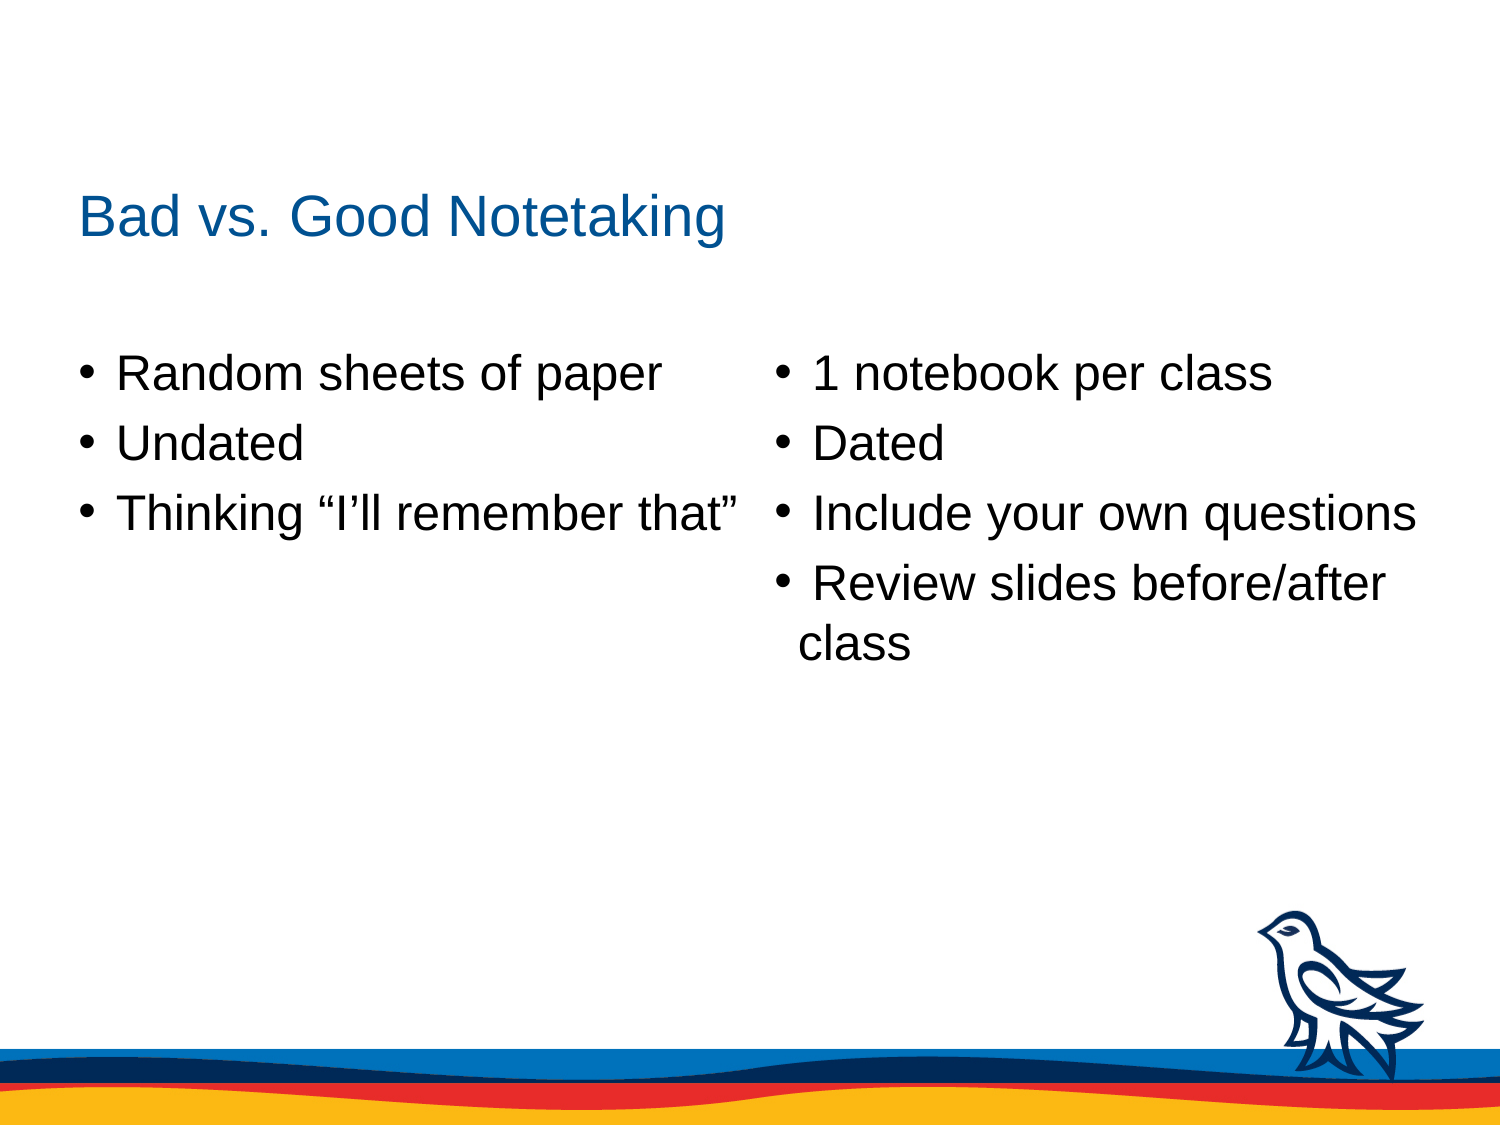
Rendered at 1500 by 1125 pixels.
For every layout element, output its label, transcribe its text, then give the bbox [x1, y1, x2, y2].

title Bad vs. Good Notetaking [63, 119, 1209, 307]
list Random sheets of paper Undated Thinking “I’ll remember that” 1 notebook per class Dated Include your own questions Review slides before/after class [63, 333, 1486, 961]
picture [0, 0, 1500, 1125]
